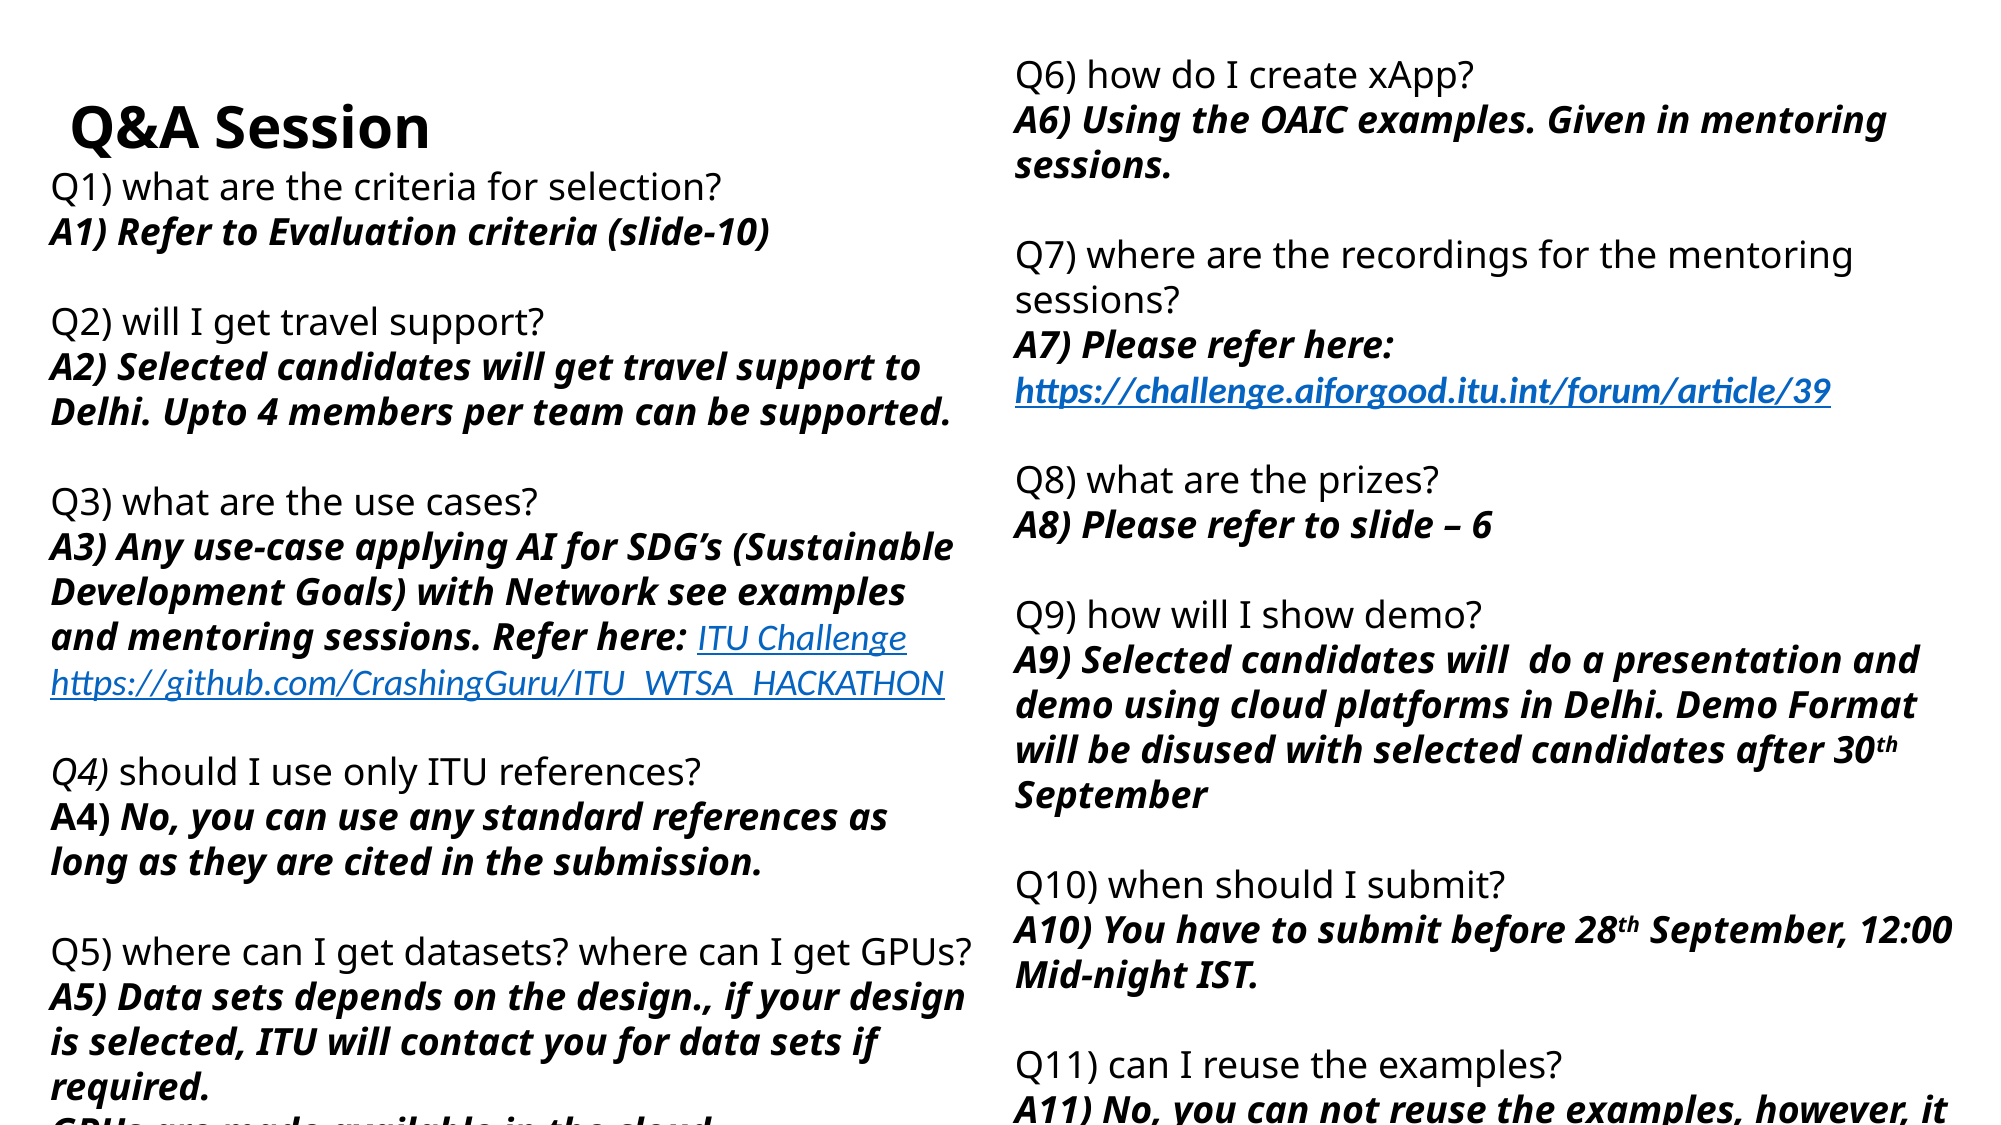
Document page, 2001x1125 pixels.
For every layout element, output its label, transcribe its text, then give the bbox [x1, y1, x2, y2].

text_box Q1) what are the criteria for selection? A1) Refer to Evaluation criteria (slide-10) Q2) will I get travel support? A2) Selected candidates will get travel support to Delhi. Upto 4 members per team can be supported. Q3) what are the use cases? A3) Any use-case applying AI for SDG’s (Sustainable Development Goals) with Network see examples and mentoring sessions. Refer here: ITU Challenge https://github.com/CrashingGuru/ITU_WTSA_HACKATHON Q4) should I use only ITU references? A4) No, you can use any standard references as long as they are cited in the submission. Q5) where can I get datasets? where can I get GPUs? A5) Data sets depends on the design., if your design is selected, ITU will contact you for data sets if required. GPUs are made available in the cloud. [35, 155, 988, 1125]
title Q&A Session [54, 20, 1036, 239]
text_box Q6) how do I create xApp? A6) Using the OAIC examples. Given in mentoring sessions. Q7) where are the recordings for the mentoring sessions? A7) Please refer here: https://challenge.aiforgood.itu.int/forum/article/39 Q8) what are the prizes? A8) Please refer to slide – 6 Q9) how will I show demo? A9) Selected candidates will do a presentation and demo using cloud platforms in Delhi. Demo Format will be disused with selected candidates after 30th September Q10) when should I submit? A10) You have to submit before 28th September, 12:00 Mid-night IST. Q11) can I reuse the examples? A11) No, you can not reuse the examples, however, it can be modified with significant and unique changes. [999, 43, 2000, 1125]
